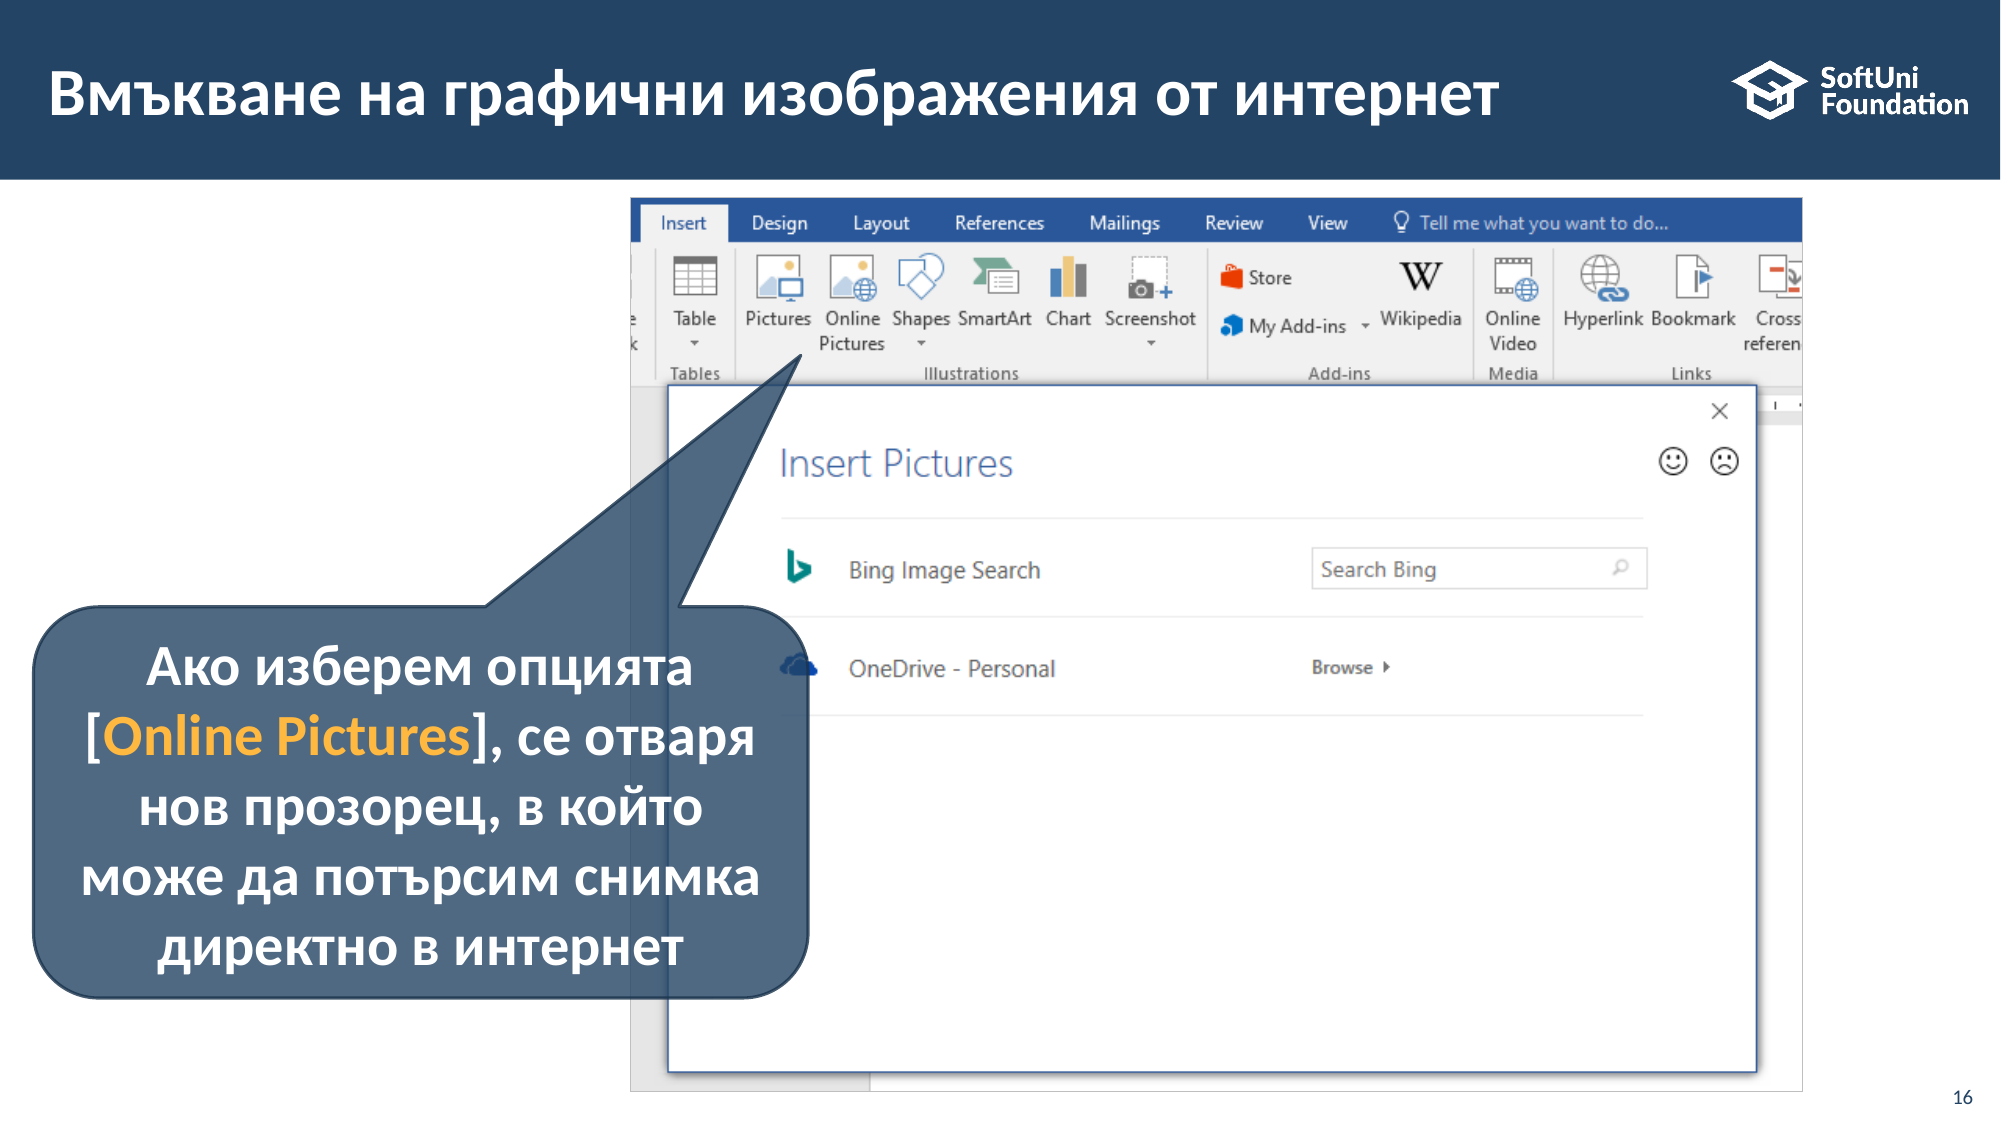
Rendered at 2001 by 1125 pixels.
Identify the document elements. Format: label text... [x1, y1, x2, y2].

title Вмъкване на графични изображения от интернет [31, 16, 1716, 162]
slide_number 16 [1927, 1067, 1989, 1117]
picture [630, 197, 1804, 1093]
text_box Ако изберем опцията [Online Pictures], се отваря нов прозорец, в който може да потърсим снимка директно в интернет [31, 492, 625, 1001]
picture [1731, 60, 1968, 120]
